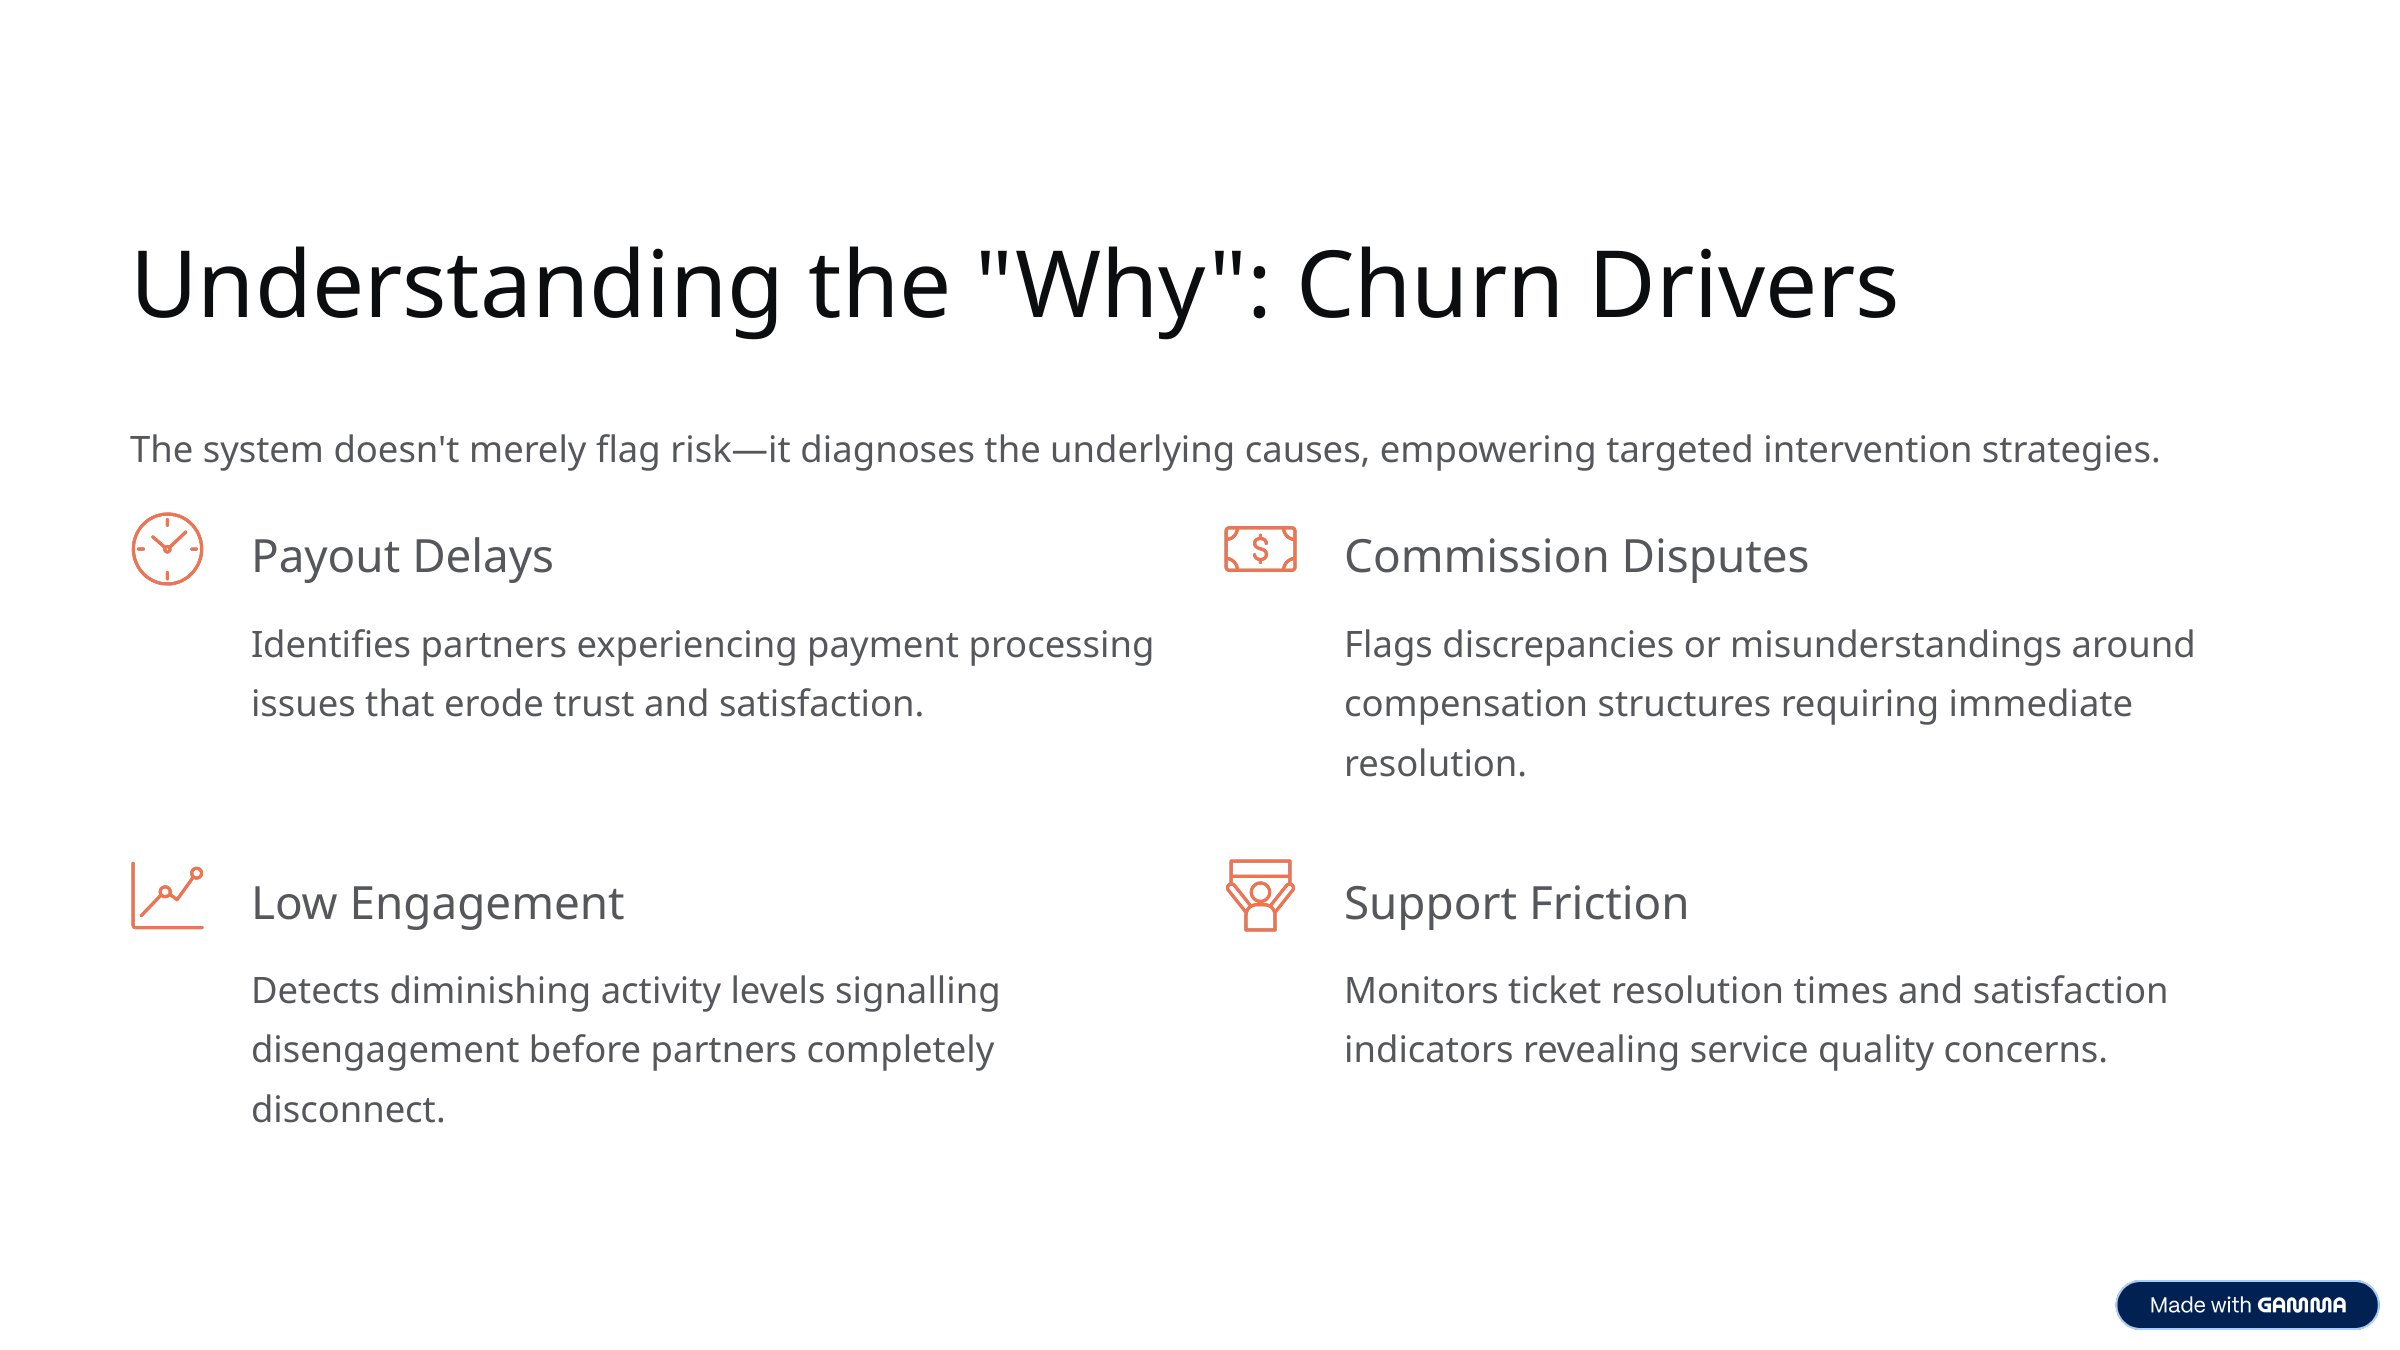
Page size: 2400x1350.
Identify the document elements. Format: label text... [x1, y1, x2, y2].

text_box Identifies partners experiencing payment processing issues that erode trust and satisfaction. [251, 605, 1177, 725]
text_box Flags discrepancies or misunderstandings around compensation structures requiring immediate resolution. [1344, 605, 2270, 784]
picture [130, 858, 205, 933]
picture [130, 511, 205, 587]
text_box Understanding the "Why": Churn Drivers [130, 219, 1919, 337]
text_box Support Friction [1344, 870, 1810, 929]
text_box Detects diminishing activity levels signalling disengagement before partners completely disconnect. [251, 951, 1177, 1130]
text_box Monitors ticket resolution times and satisfaction indicators revealing service quality concerns. [1344, 951, 2270, 1071]
text_box Commission Disputes [1344, 524, 1820, 583]
picture [2106, 1271, 2389, 1339]
text_box Payout Delays [251, 524, 717, 583]
text_box Low Engagement [251, 870, 717, 929]
picture [1223, 511, 1298, 587]
text_box The system doesn't merely flag risk—it diagnoses the underlying causes, empowering targeted intervention strategies. [130, 410, 2270, 471]
picture [1223, 858, 1298, 933]
